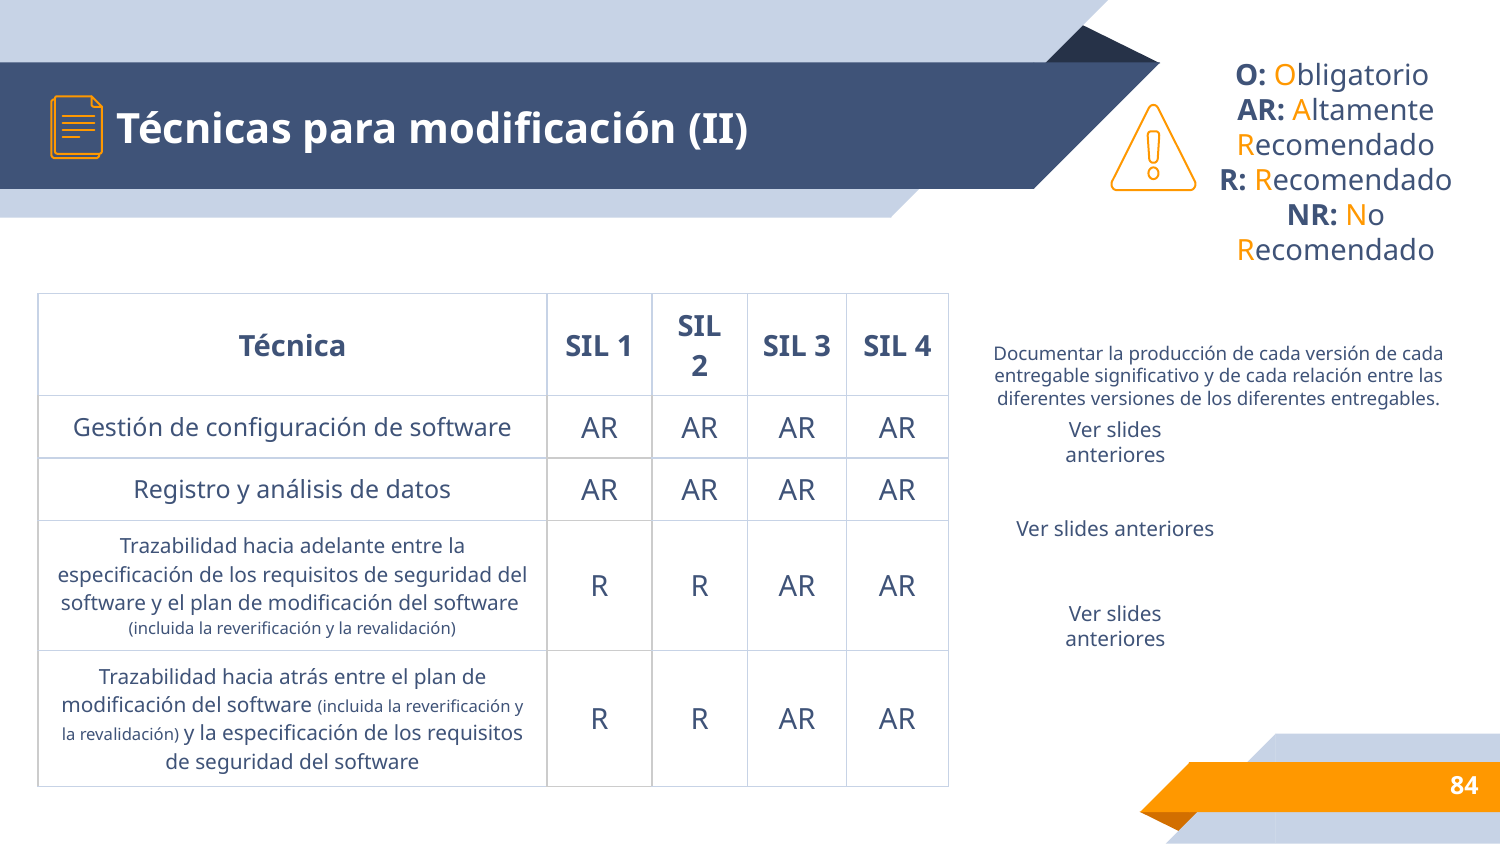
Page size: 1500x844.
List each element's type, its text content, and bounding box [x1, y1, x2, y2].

table_header SIL 4 [847, 294, 948, 395]
table_cell AR [548, 459, 651, 520]
table_cell AR [748, 396, 846, 457]
table_cell R [653, 651, 747, 786]
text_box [50, 96, 103, 159]
subtitle Ver slides anteriores [993, 495, 1238, 562]
table_header Técnica [39, 294, 546, 395]
table_cell Gestión de configuración de software [39, 396, 546, 457]
table_header SIL 1 [548, 294, 651, 395]
table_cell Trazabilidad hacia adelante entre la especificación de los requisitos de seguridad del software y el plan de modificación del software (incluida la reverificación y la revalidación) [39, 521, 546, 650]
table_cell AR [748, 459, 846, 520]
table_cell AR [847, 459, 948, 520]
slide_number ‹#› [1249, 760, 1494, 813]
table_cell Registro y análisis de datos [39, 459, 546, 520]
table_cell AR [748, 521, 846, 650]
table_cell R [548, 651, 651, 786]
table_cell R [653, 521, 747, 650]
table_header SIL 3 [748, 294, 846, 395]
table_cell AR [548, 396, 651, 457]
table_cell AR [653, 396, 747, 457]
title Técnicas para modificación (II) [101, 64, 1066, 190]
table_cell R [548, 521, 651, 650]
table_cell AR [847, 396, 948, 457]
table_cell AR [748, 651, 846, 786]
table_cell AR [653, 459, 747, 520]
subtitle Ver slides anteriores [1001, 408, 1230, 476]
table_cell AR [847, 651, 948, 786]
subtitle O: Obligatorio AR: Altamente Recomendado R: Recomendado NR: No Recomendado [1172, 64, 1500, 256]
subtitle Documentar la producción de cada versión de cada entregable significativo y de cada relación entre las diferentes versiones de los diferentes entregables. [936, 341, 1500, 409]
table_cell Trazabilidad hacia atrás entre el plan de modificación del software (incluida la reverificación y la revalidación) y la especificación de los requisitos de seguridad del software [39, 651, 546, 786]
table_header SIL 2 [653, 294, 747, 395]
table_cell AR [847, 521, 948, 650]
subtitle Ver slides anteriores [1001, 599, 1230, 652]
